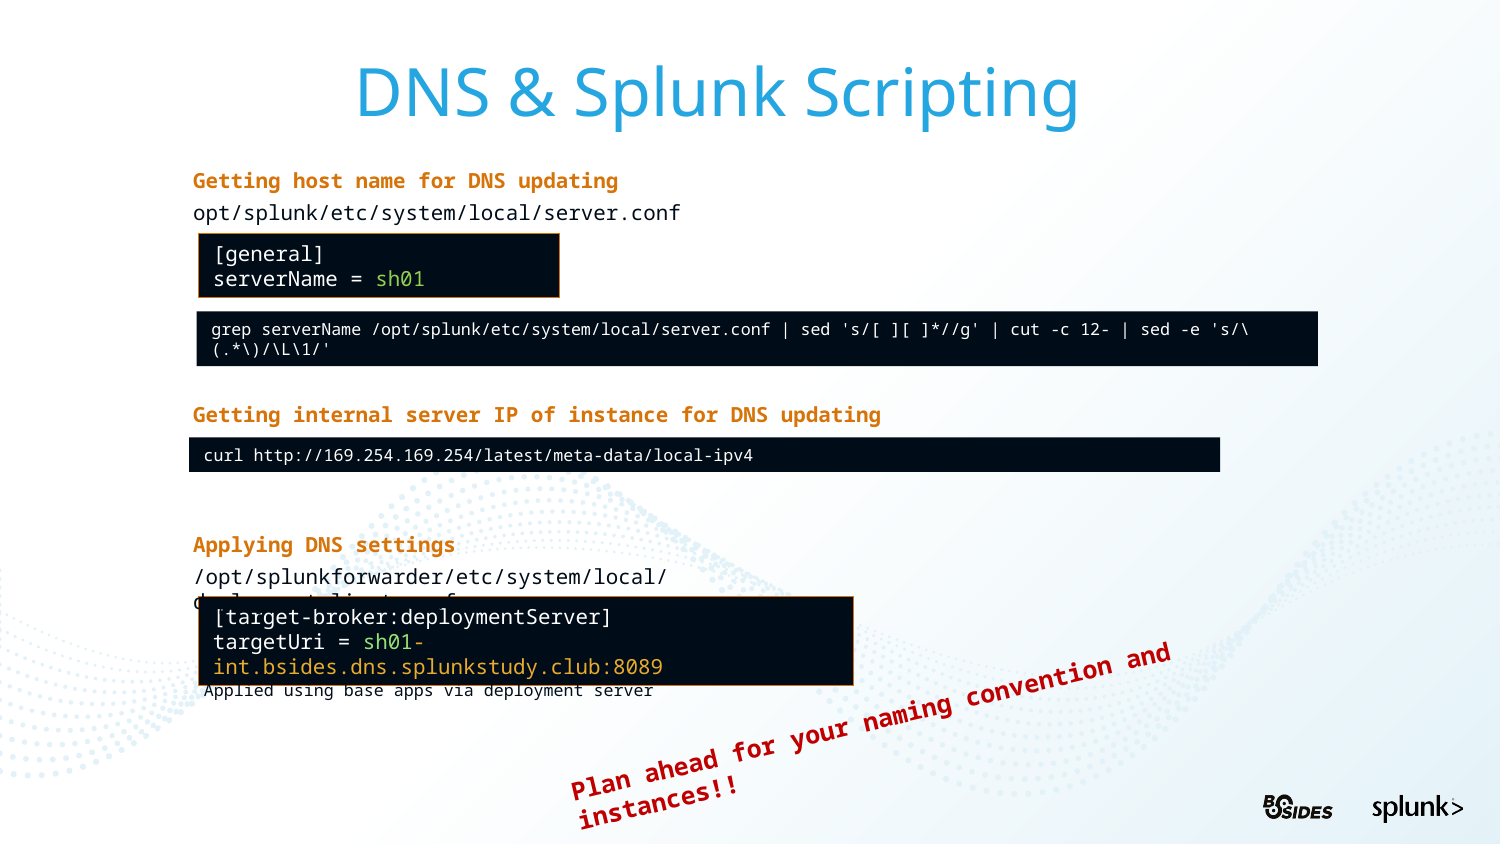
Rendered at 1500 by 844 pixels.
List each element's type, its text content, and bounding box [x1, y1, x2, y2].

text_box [178, 524, 1500, 709]
text_box grep serverName /opt/splunk/etc/system/local/server.conf | sed 's/[ ][ ]*//g' | cut -c 12- | sed -e 's/\(.*\)/\L\1/' [196, 311, 1318, 367]
text_box [general] serverName = sh01 [198, 233, 560, 298]
text_box opt/splunk/etc/system/local/server.conf [178, 200, 834, 232]
picture [1254, 794, 1463, 823]
text_box DNS & Splunk Scripting [354, 30, 1104, 131]
text_box Getting host name for DNS updating [178, 160, 1064, 200]
text_box Plan ahead for your naming convention and instances!! [551, 717, 1110, 844]
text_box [178, 394, 1221, 473]
